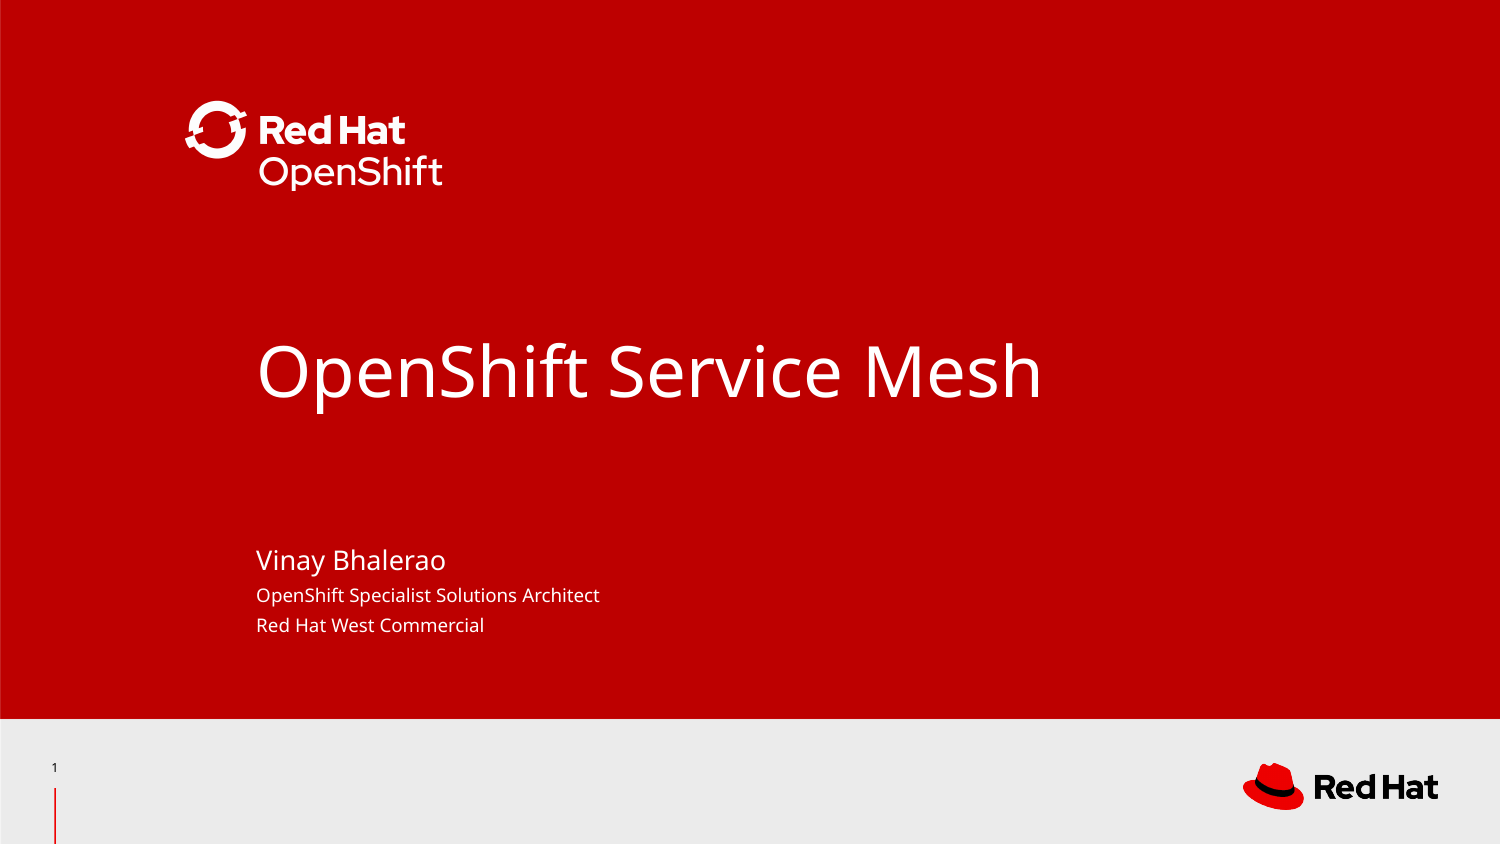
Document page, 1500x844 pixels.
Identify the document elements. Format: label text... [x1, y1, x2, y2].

slide_number ‹#› [10, 759, 101, 777]
text_box Vinay Bhalerao OpenShift Specialist Solutions Architect Red Hat West Commercial [256, 531, 726, 607]
title OpenShift Service Mesh [256, 214, 1184, 412]
picture [0, 0, 1500, 844]
